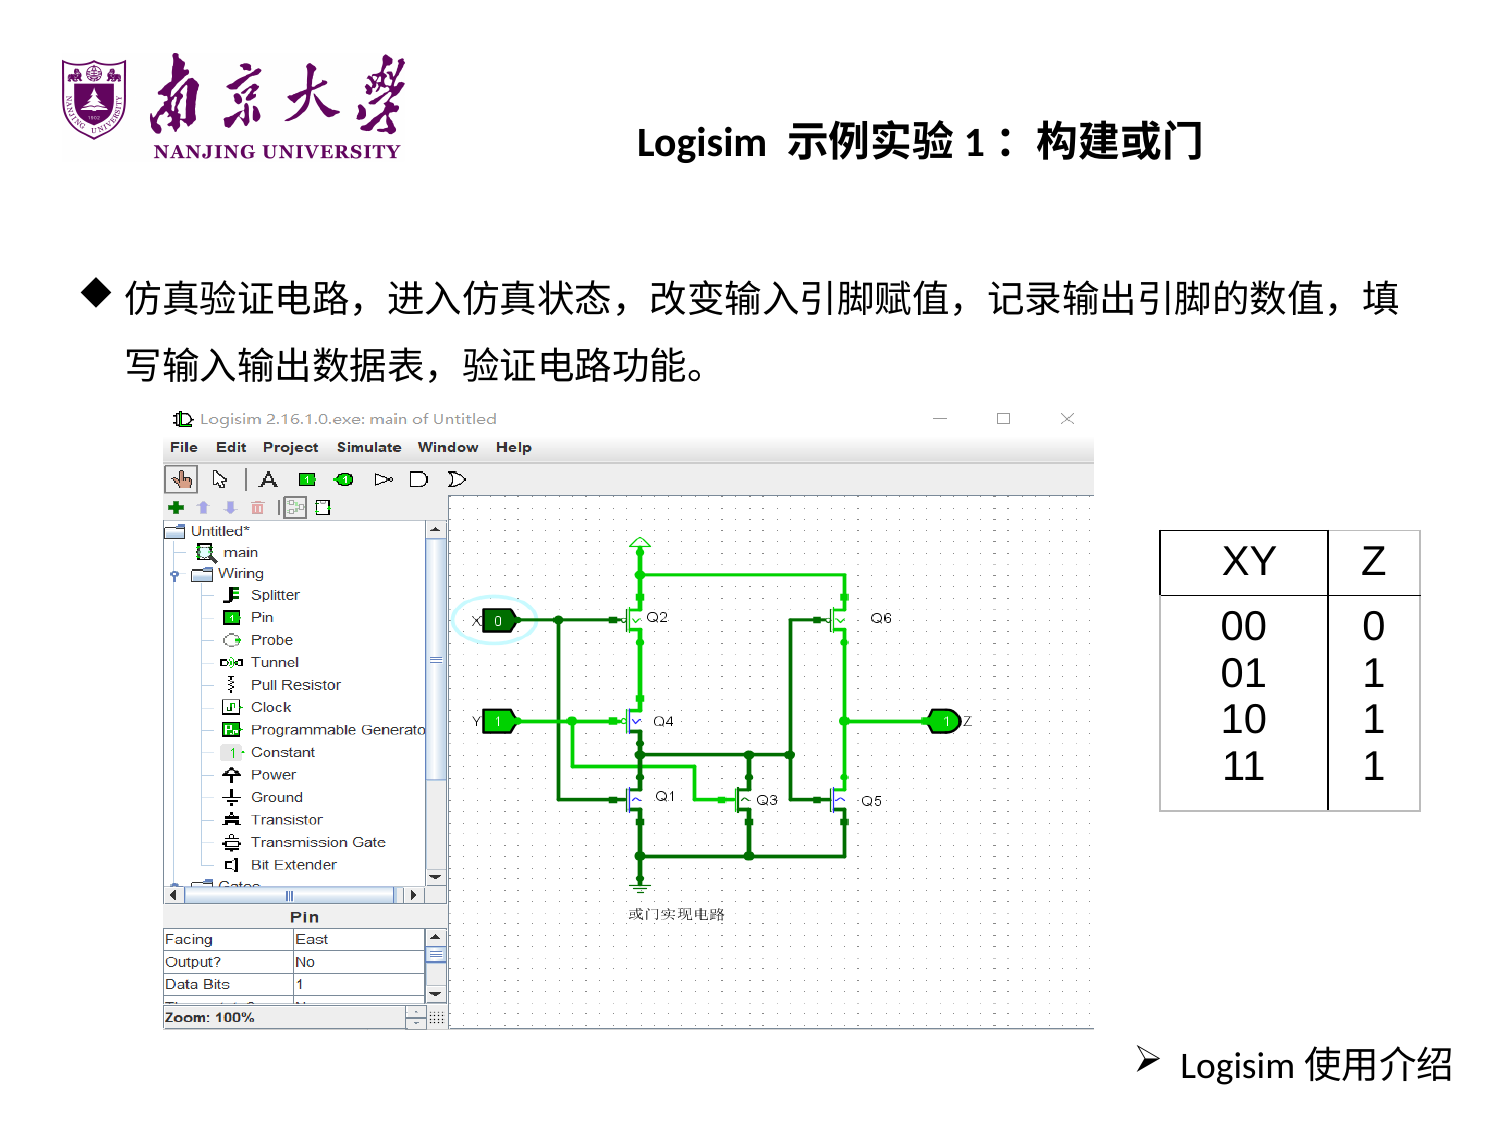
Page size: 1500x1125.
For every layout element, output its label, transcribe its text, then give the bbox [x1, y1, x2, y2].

picture [62, 53, 405, 162]
table_header Z [1329, 531, 1419, 595]
table_header XY [1161, 531, 1327, 595]
table_cell 00 01 10 11 [1161, 596, 1327, 810]
text_box Logisim使用介绍 [1118, 1011, 1469, 1094]
text_box 仿真验证电路，进入仿真状态，改变输入引脚赋值，记录输出引脚的数值，填写输入输出数据表，验证电路功能。 [62, 244, 1452, 395]
text_box Logisim 示例实验1：构建或门 [622, 107, 1290, 173]
picture [163, 404, 1094, 1031]
table_cell 0 1 1 1 [1329, 596, 1419, 810]
